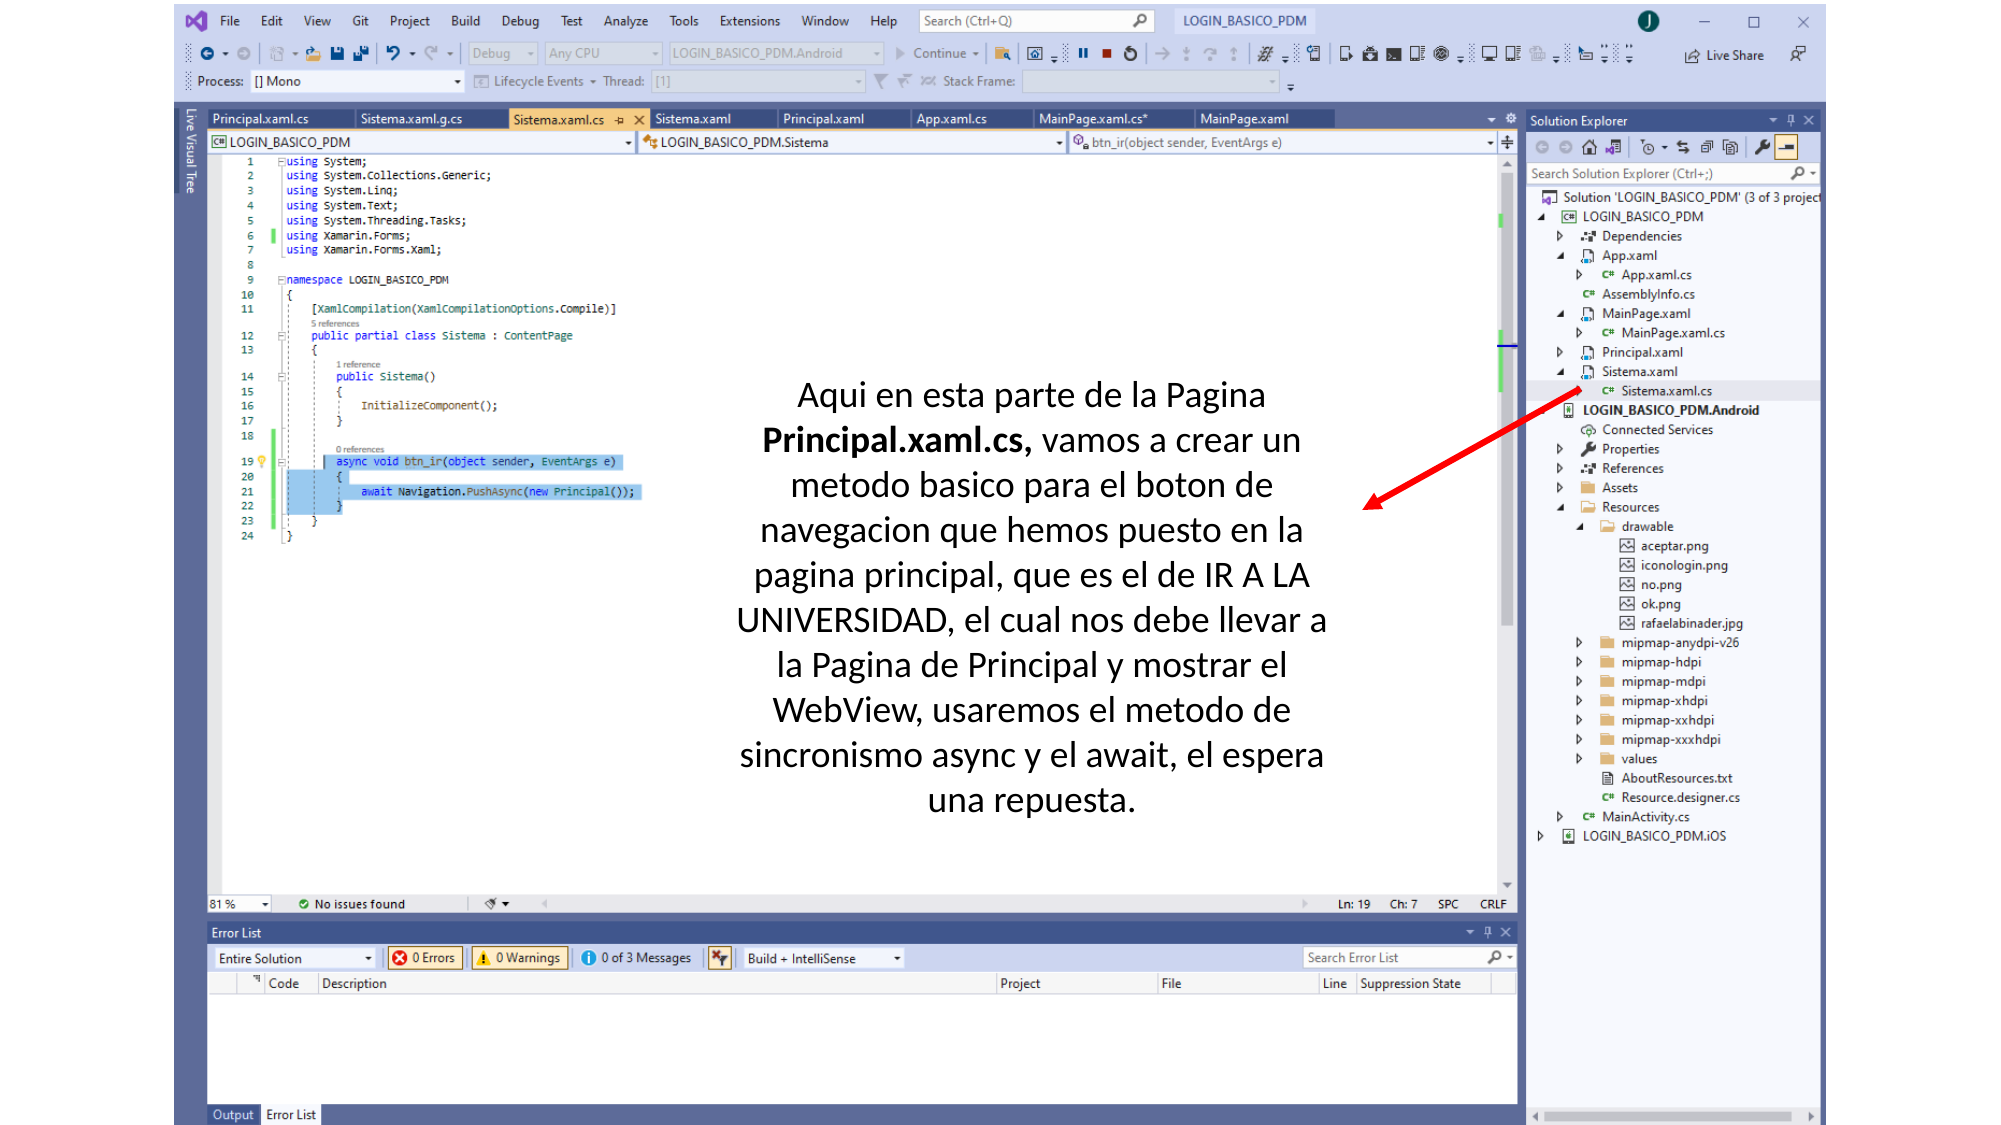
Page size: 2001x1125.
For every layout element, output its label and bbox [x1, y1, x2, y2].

text_box [1362, 388, 1581, 510]
picture [174, 4, 1826, 1125]
